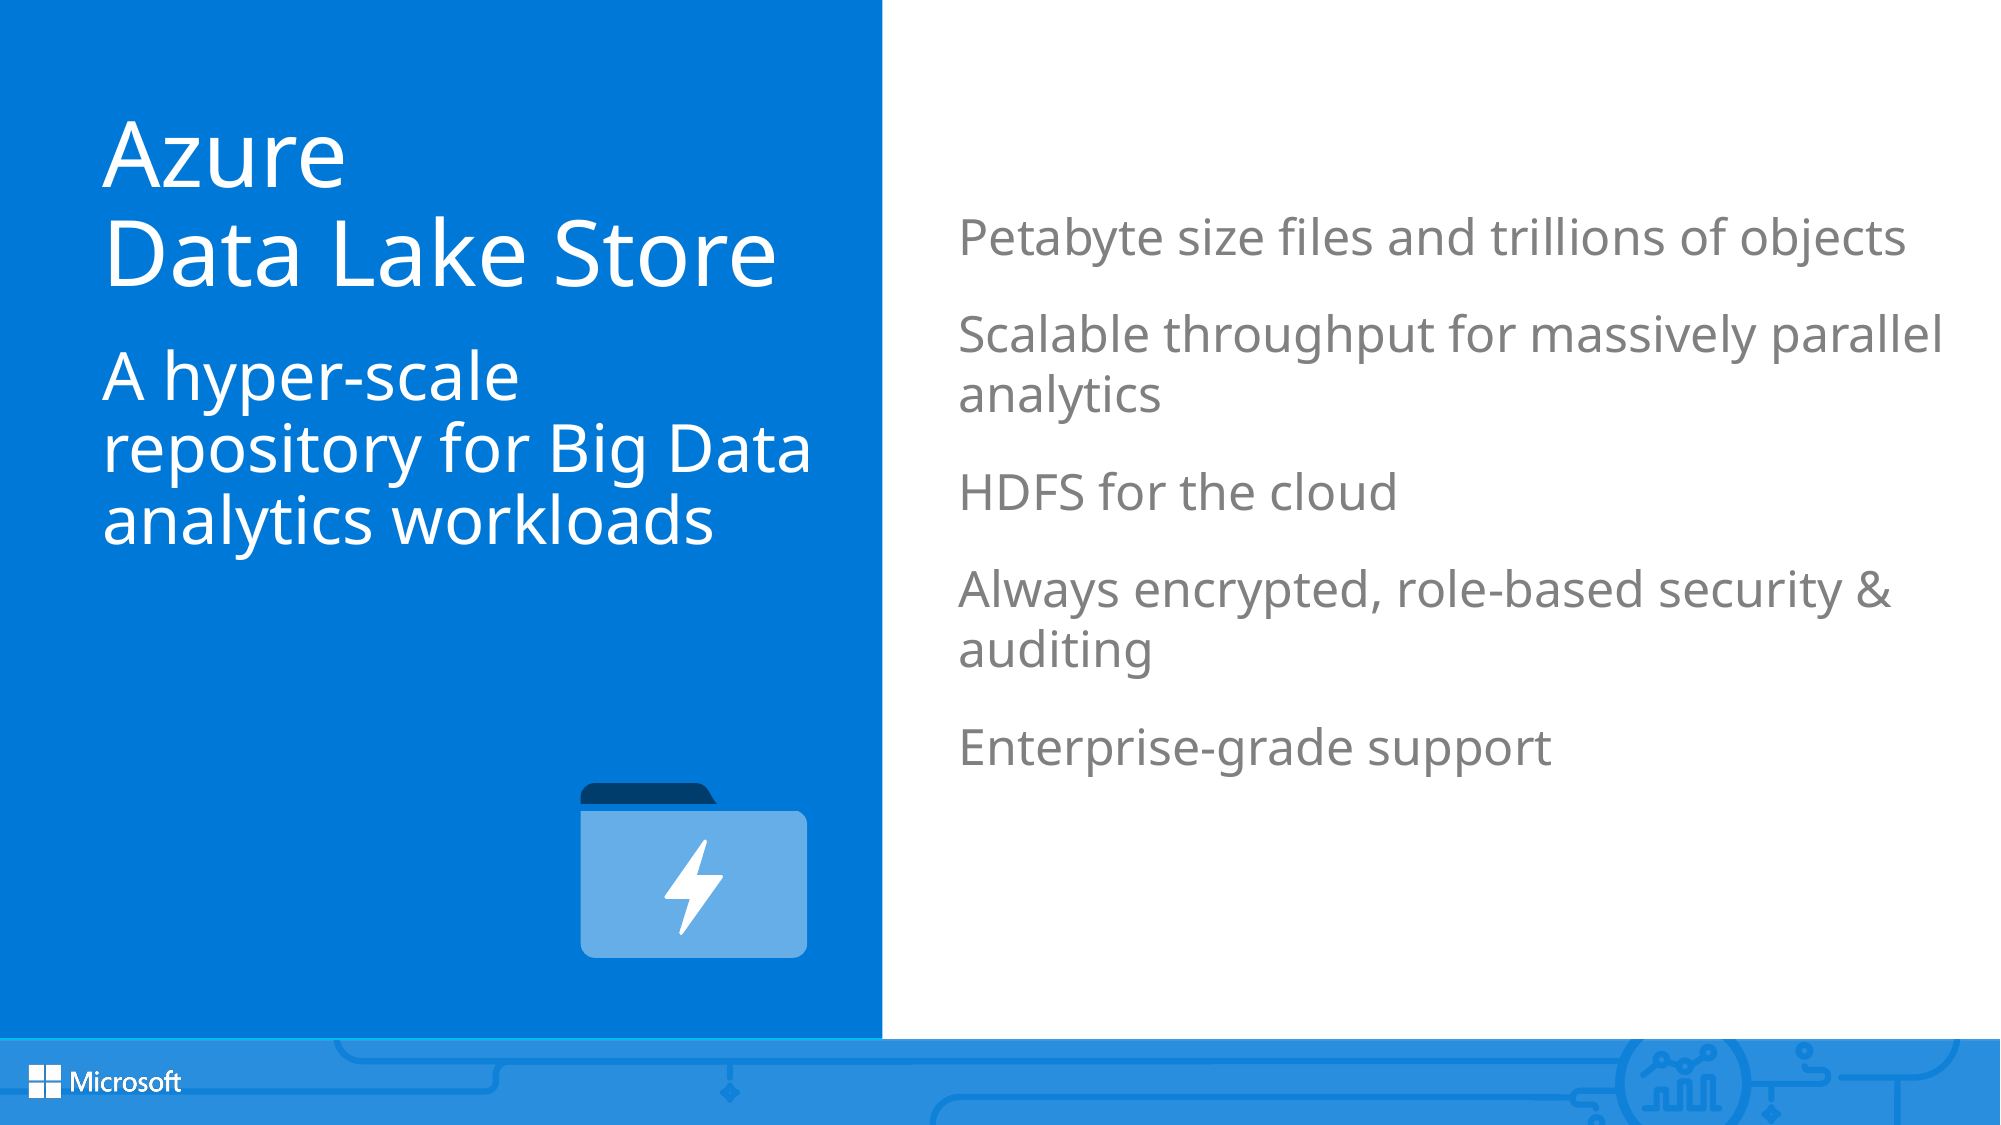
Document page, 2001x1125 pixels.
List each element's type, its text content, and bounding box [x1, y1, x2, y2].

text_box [580, 782, 808, 958]
text_box Azure Data Lake Store A hyper-scale repository for Big Data analytics workloads [72, 83, 878, 583]
text_box [0, 0, 883, 1038]
text_box Petabyte size files and trillions of objects Scalable throughput for massively parallel analytics HDFS for the cloud Always encrypted, role-based security & auditing Enterprise-grade support [928, 181, 1977, 995]
